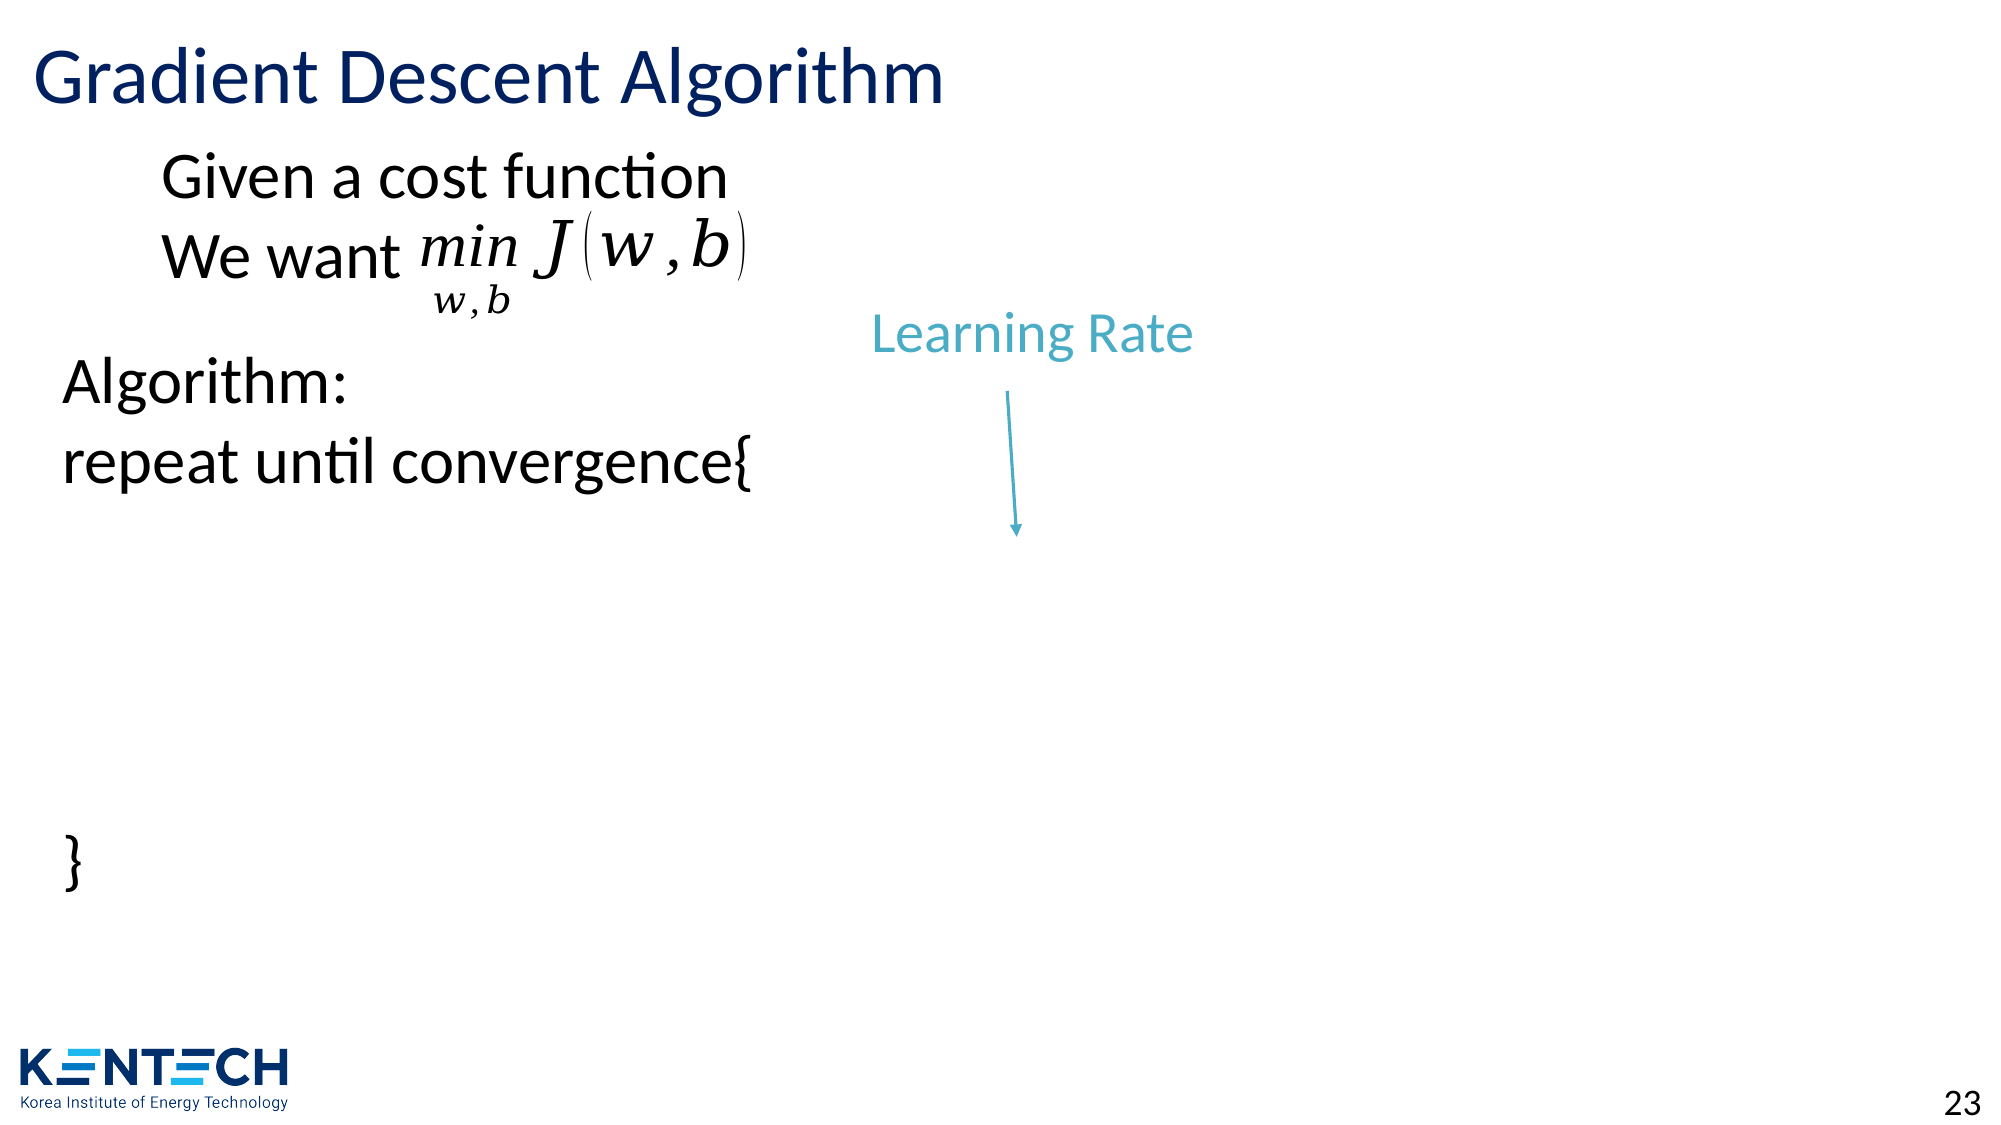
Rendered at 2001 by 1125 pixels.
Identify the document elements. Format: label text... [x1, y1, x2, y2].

slide_number 23 [1925, 1074, 2000, 1125]
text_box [1006, 390, 1017, 537]
text_box Learning Rate [856, 287, 1210, 372]
title Gradient Descent Algorithm [18, 14, 1563, 128]
picture [18, 1044, 294, 1115]
